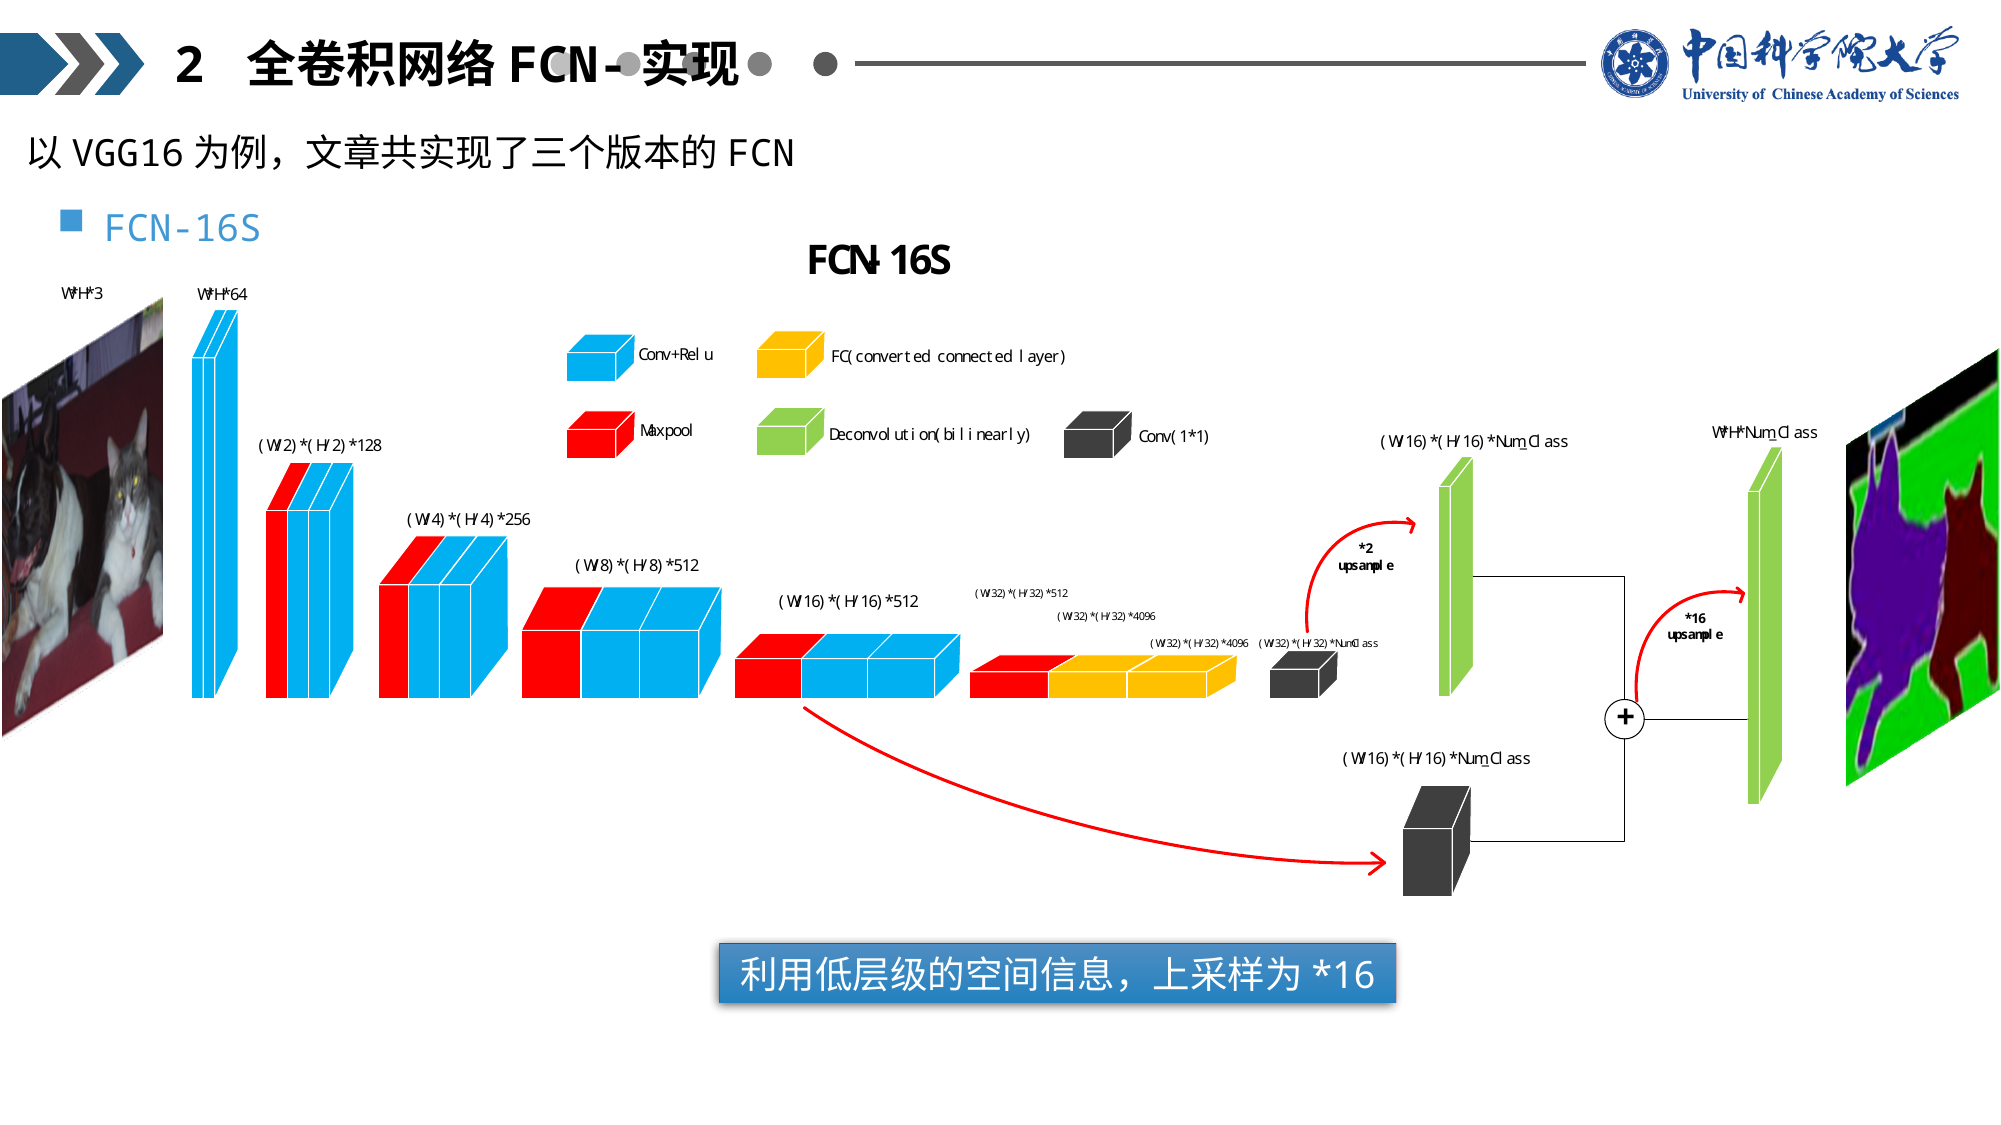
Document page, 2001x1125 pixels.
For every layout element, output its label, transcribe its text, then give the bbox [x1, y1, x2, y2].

text_box FCN-16S [33, 196, 286, 227]
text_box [0, 25, 1959, 102]
picture [0, 227, 2000, 898]
text_box 以VGG16为例，文章共实现了三个版本的FCN [0, 121, 838, 181]
text_box 利用低层级的空间信息，上采样为*16 [719, 943, 1397, 1003]
